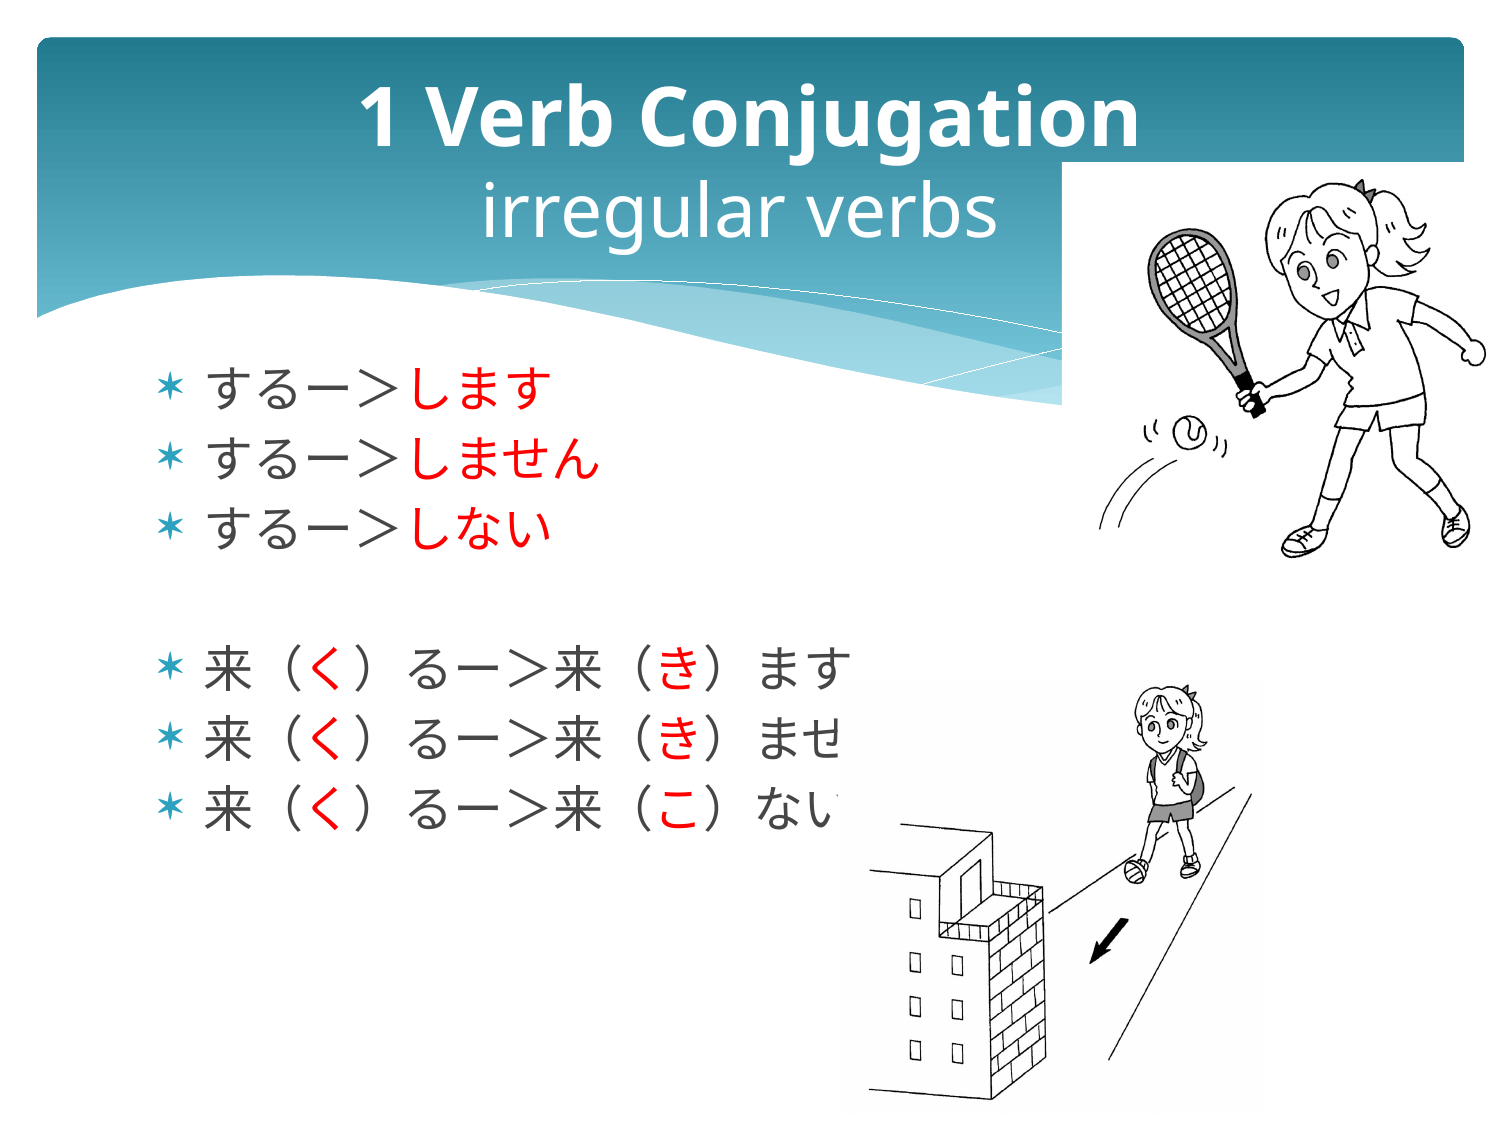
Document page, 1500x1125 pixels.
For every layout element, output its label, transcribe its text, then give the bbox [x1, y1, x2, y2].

title 1 Verb Conjugation irregular verbs [75, 55, 1425, 261]
list するー＞します するー＞しません するー＞しない 来（く）るー＞来（き）ます 来（く）るー＞来（き）ません 来（く）るー＞来（こ）ない [143, 350, 1359, 1005]
picture [1061, 162, 1500, 588]
picture [837, 677, 1266, 1116]
